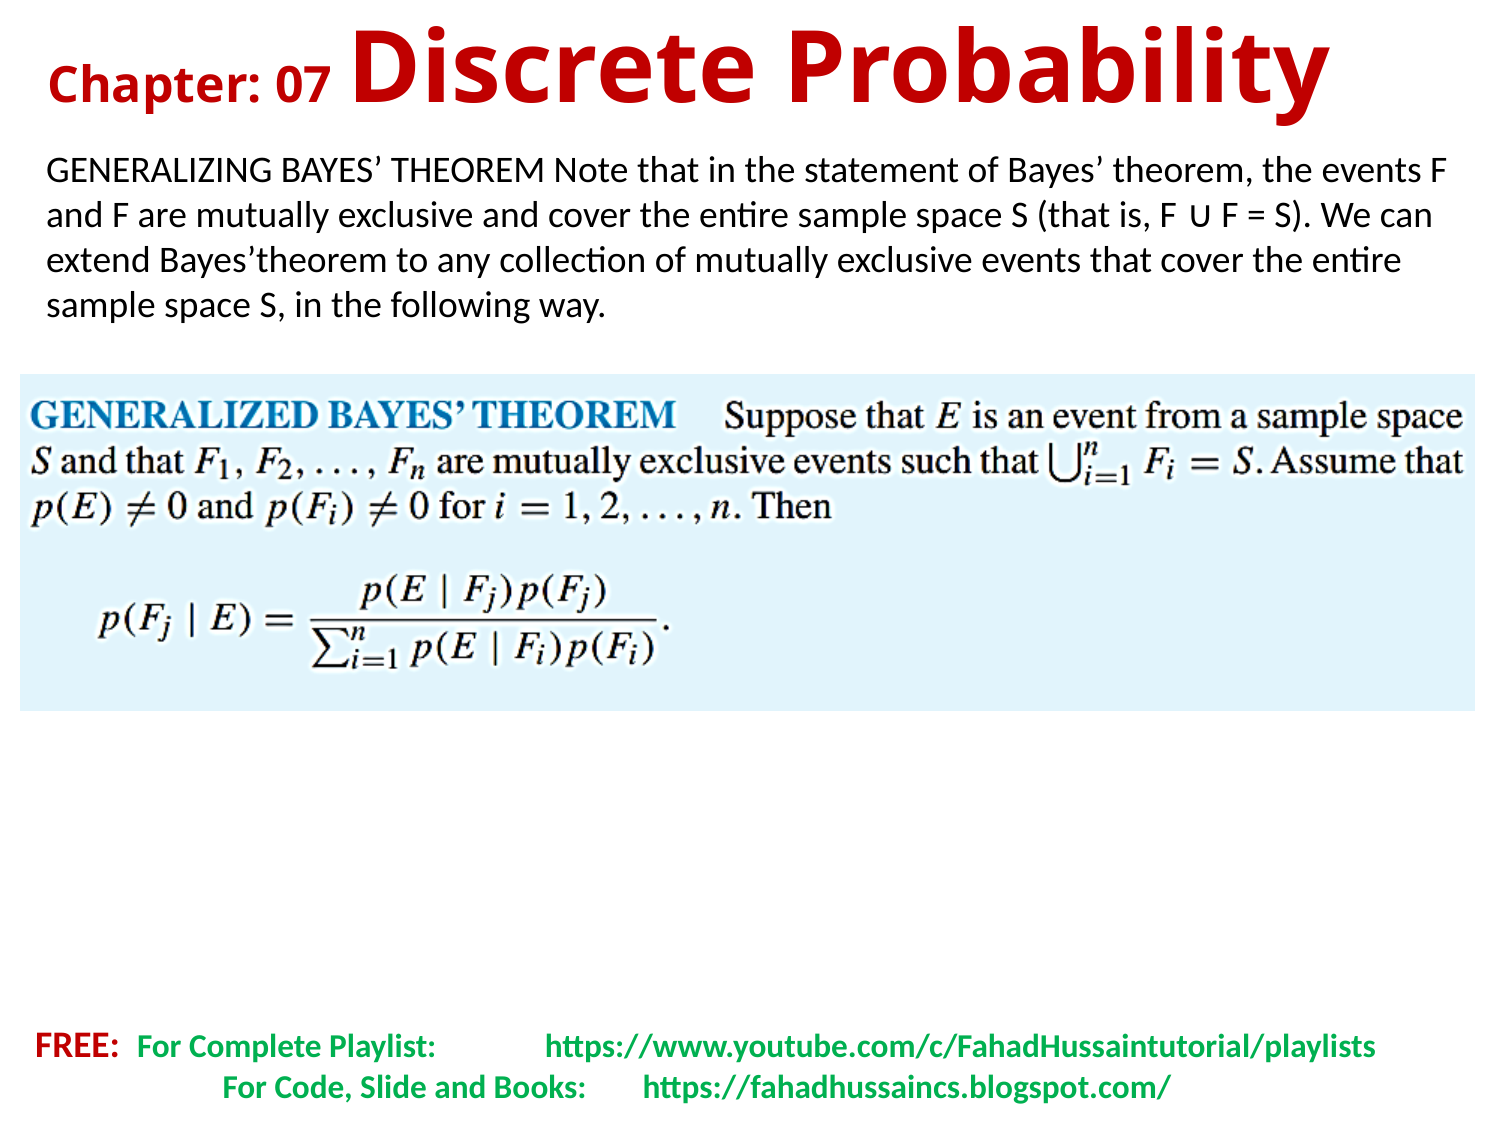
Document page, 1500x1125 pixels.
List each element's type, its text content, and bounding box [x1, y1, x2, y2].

text_box FREE: For Complete Playlist: https://www.youtube.com/c/FahadHussaintutorial/playlists For Code, Slide and Books: https://fahadhussaincs.blogspot.com/ [20, 1012, 1480, 1113]
picture [20, 374, 1475, 711]
text_box GENERALIZING BAYES’ THEOREM Note that in the statement of Bayes’ theorem, the events F and F are mutually exclusive and cover the entire sample space S (that is, F ∪ F = S). We can extend Bayes’theorem to any collection of mutually exclusive events that cover the entire sample space S, in the following way. [31, 137, 1469, 333]
title Chapter: 07 Discrete Probability [45, 0, 1483, 157]
